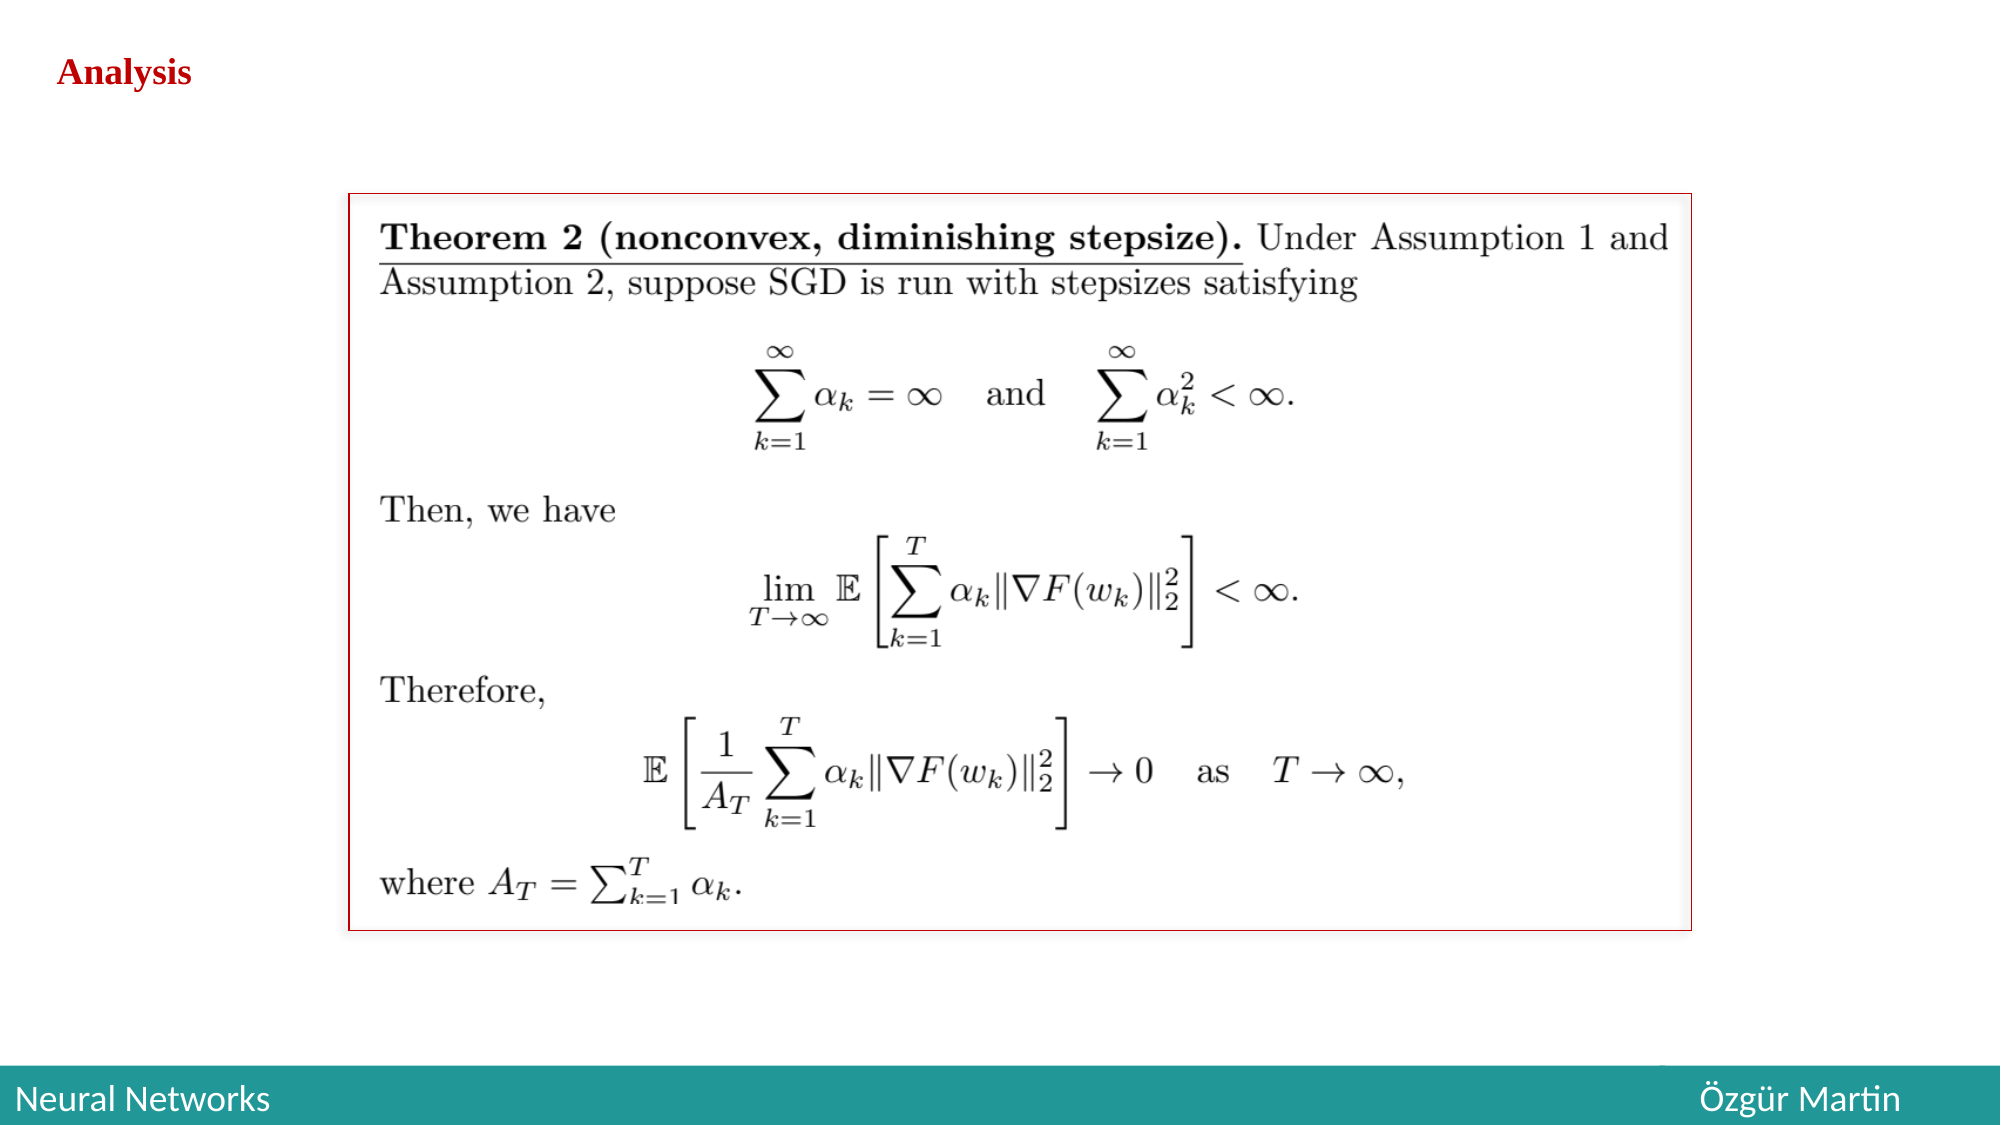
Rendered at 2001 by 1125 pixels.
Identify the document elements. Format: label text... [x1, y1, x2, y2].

picture [378, 221, 1668, 904]
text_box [0, 1065, 2000, 1125]
text_box [348, 193, 1692, 931]
text_box Analysis [41, 40, 459, 100]
